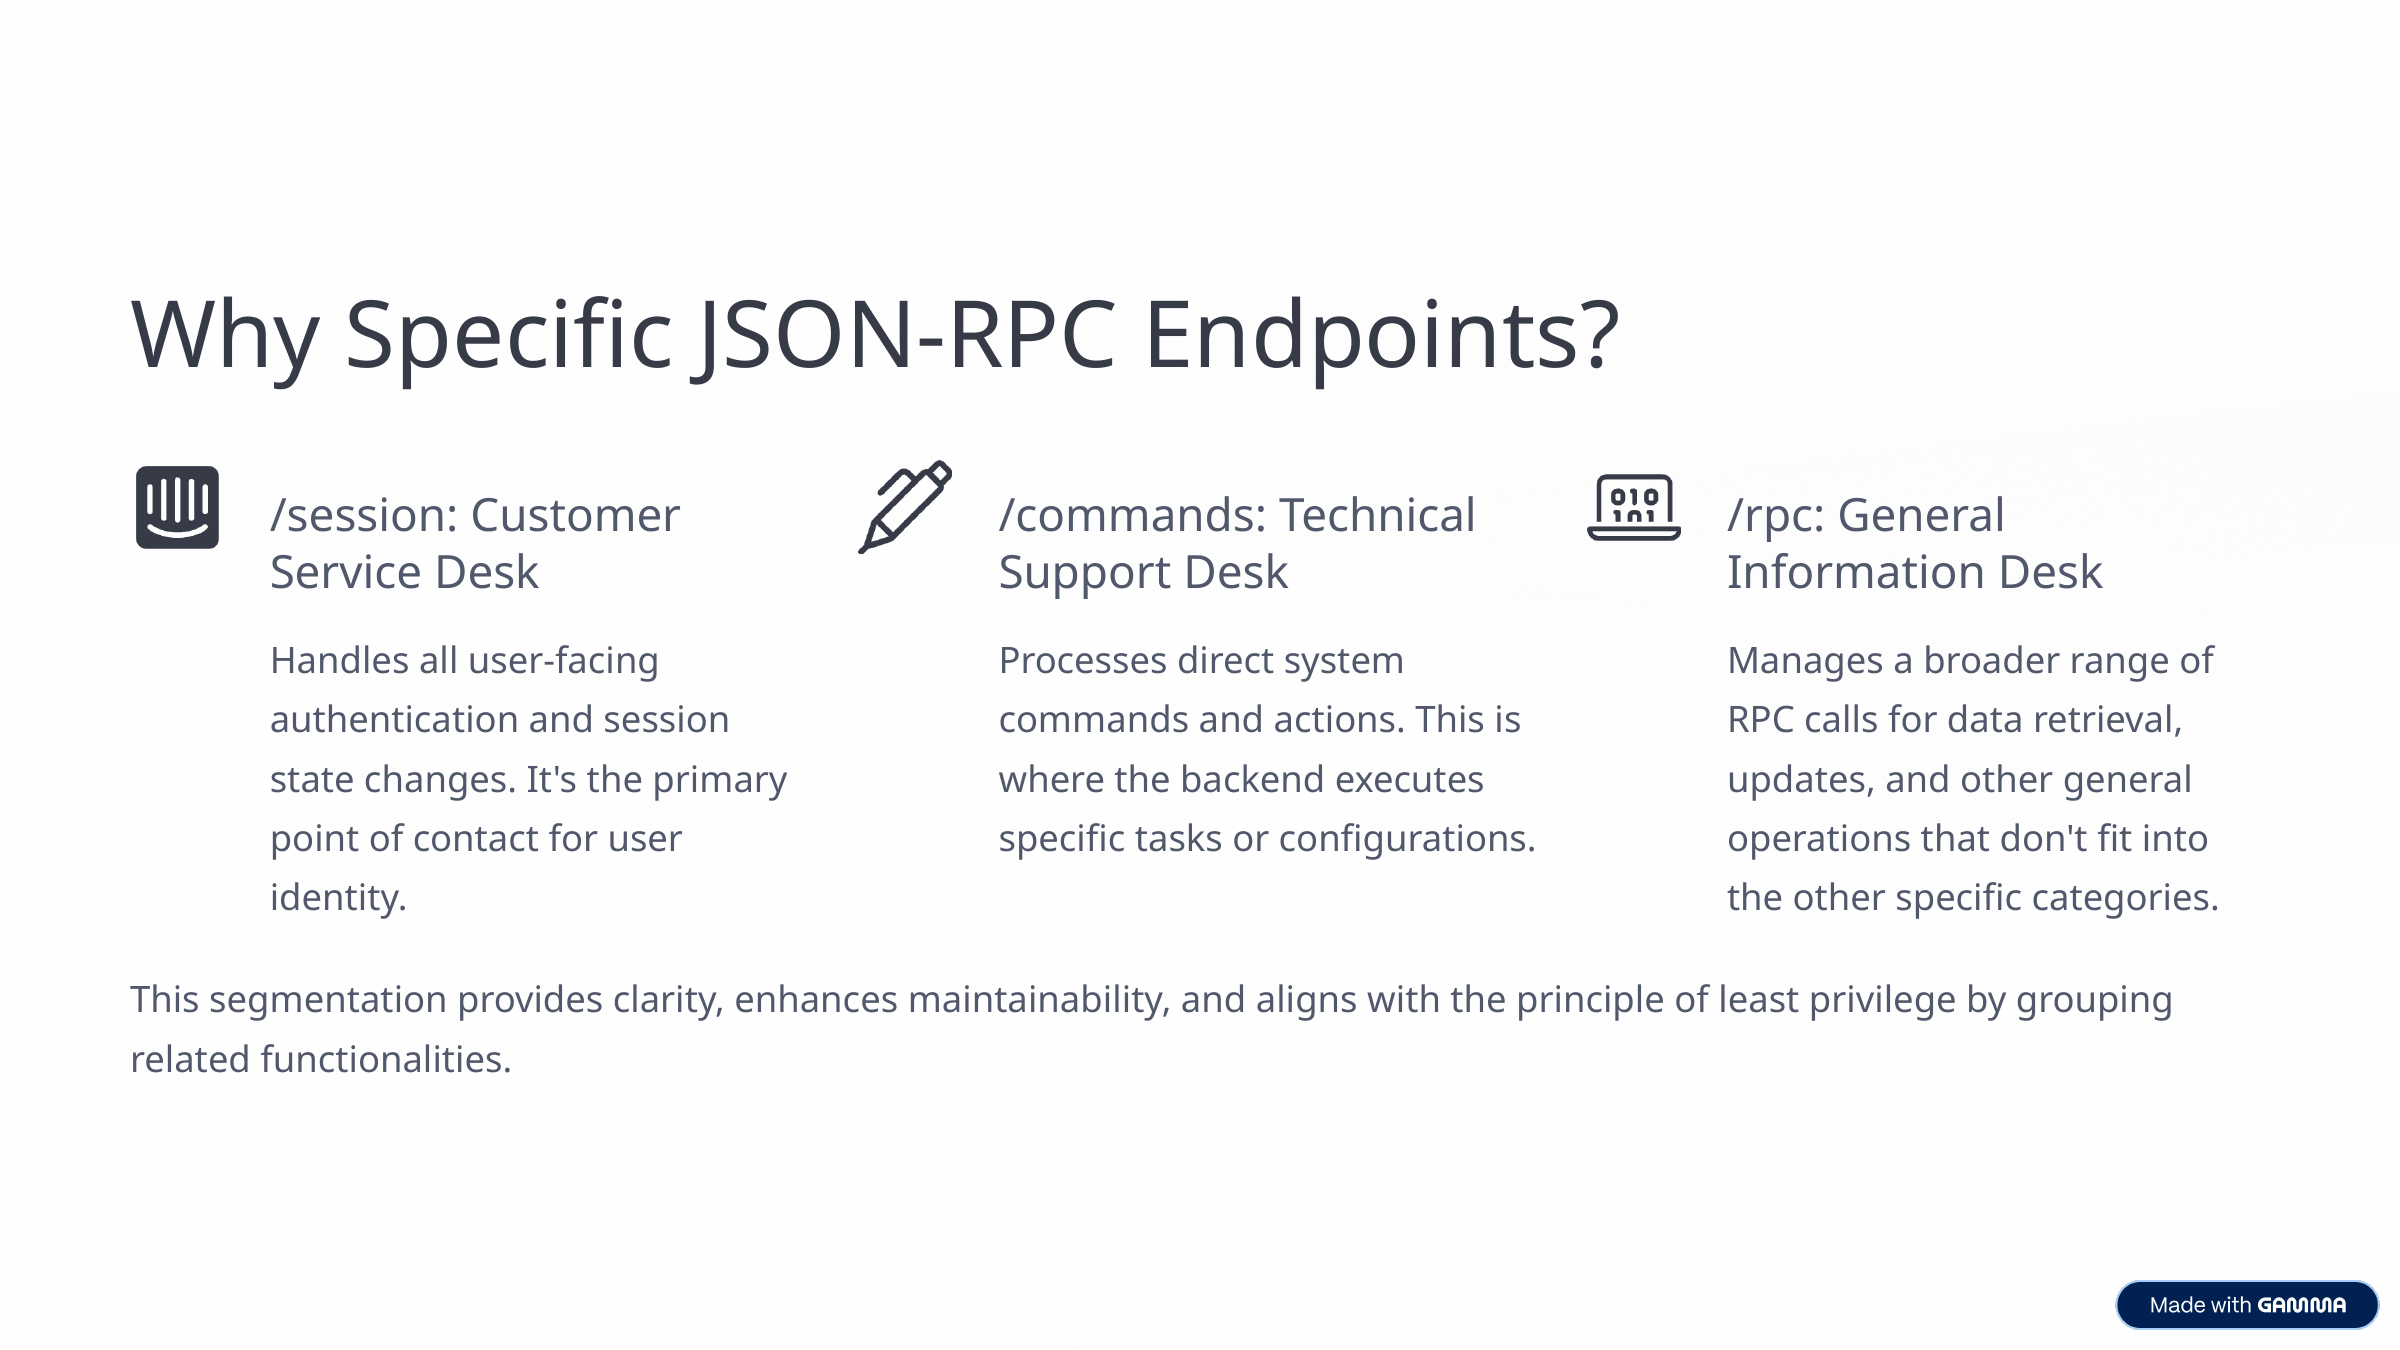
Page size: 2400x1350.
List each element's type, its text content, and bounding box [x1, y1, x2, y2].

picture [858, 460, 952, 554]
text_box This segmentation provides clarity, enhances maintainability, and aligns with the principle of least privilege by grouping related functionalities. [130, 960, 2270, 1080]
text_box Why Specific JSON-RPC Endpoints? [130, 270, 1749, 387]
text_box Manages a broader range of RPC calls for data retrieval, updates, and other general operations that don't fit into the other specific categories. [1727, 621, 2270, 919]
picture [2106, 1271, 2389, 1339]
text_box Processes direct system commands and actions. This is where the backend executes specific tasks or configurations. [998, 621, 1542, 860]
text_box /rpc: General Information Desk [1727, 482, 2270, 600]
picture [1587, 460, 1681, 554]
text_box /session: Customer Service Desk [269, 482, 813, 600]
text_box /commands: Technical Support Desk [998, 482, 1542, 600]
picture [130, 460, 224, 554]
text_box Handles all user-facing authentication and session state changes. It's the primary point of contact for user identity. [269, 621, 813, 860]
